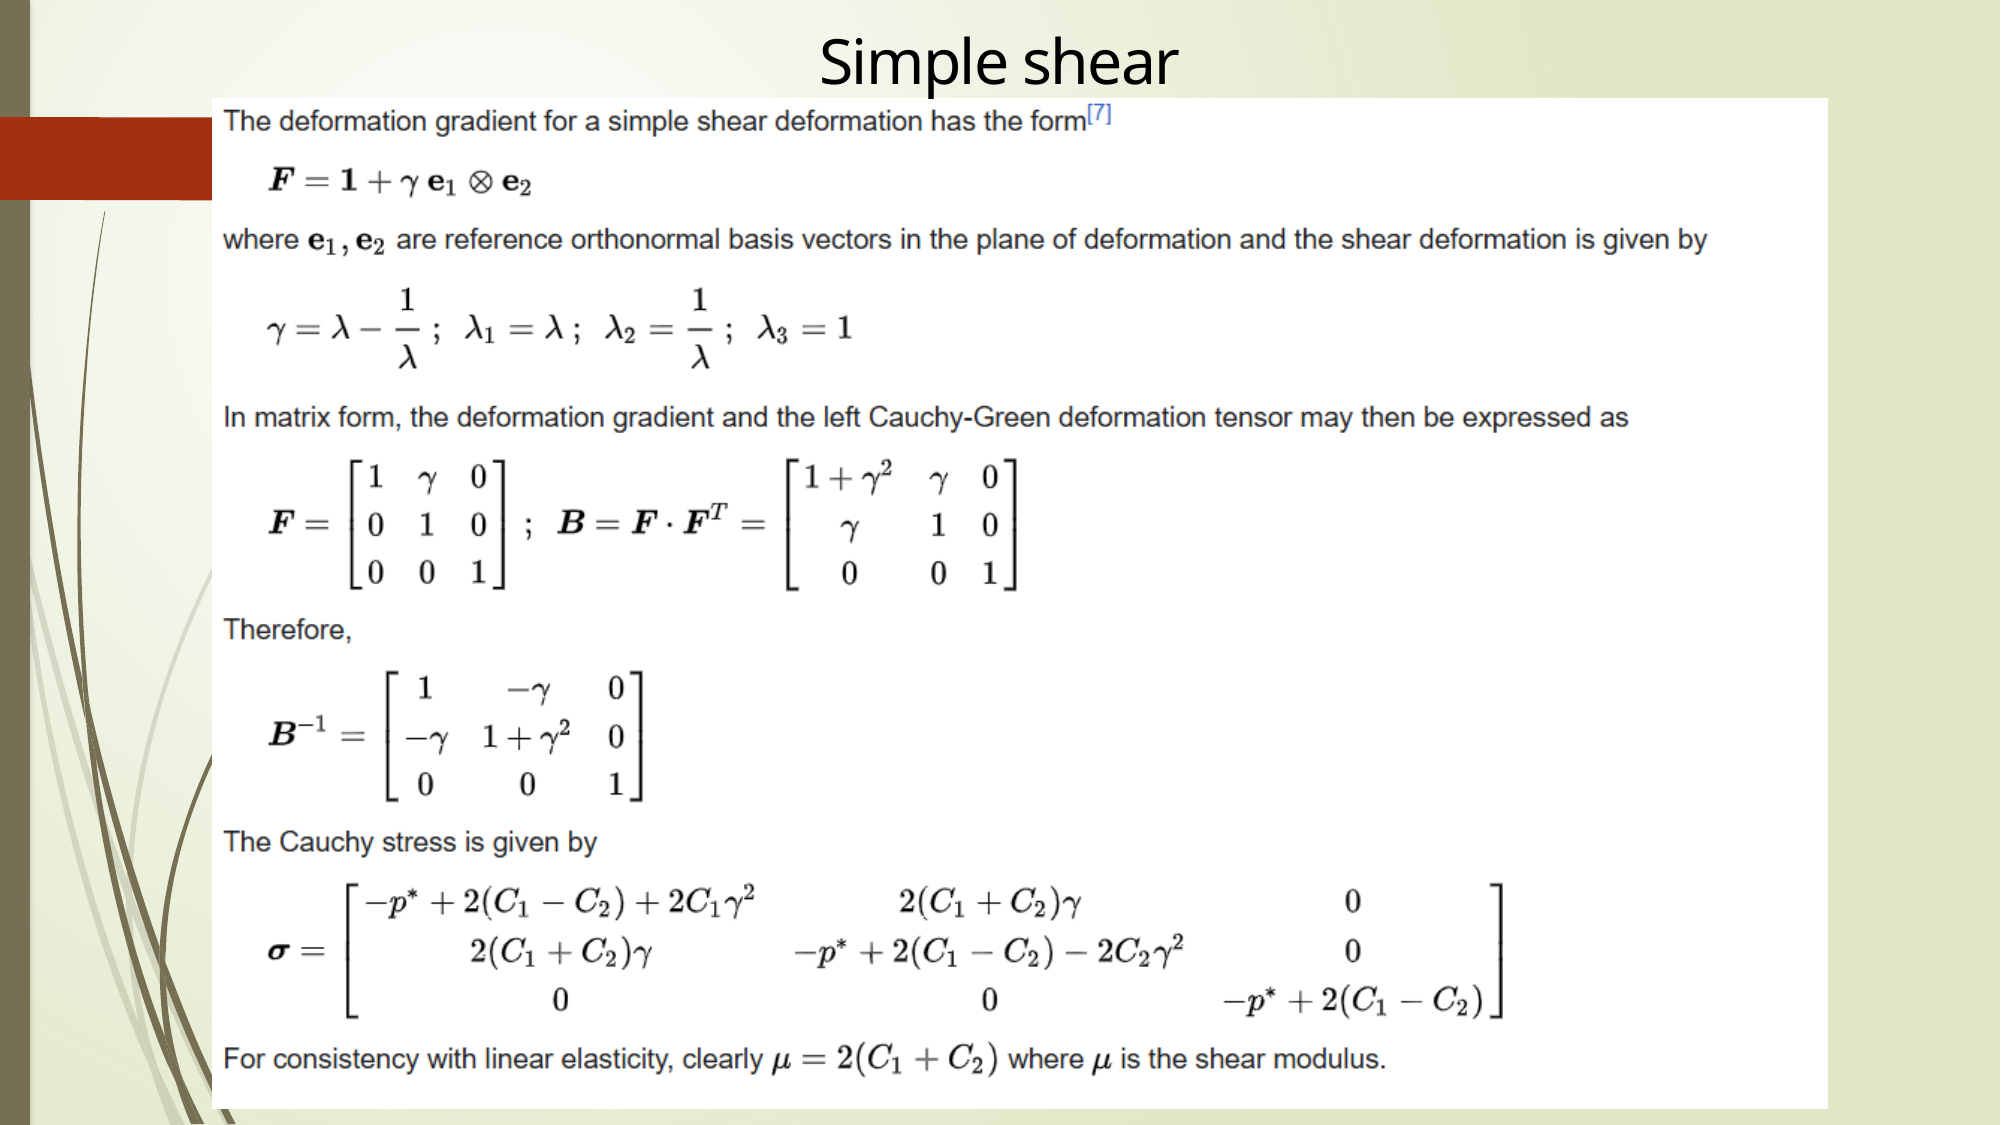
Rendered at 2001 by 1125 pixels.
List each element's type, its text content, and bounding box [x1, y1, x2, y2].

text_box Simple shear [721, 0, 1279, 98]
text_box [211, 98, 1829, 1109]
